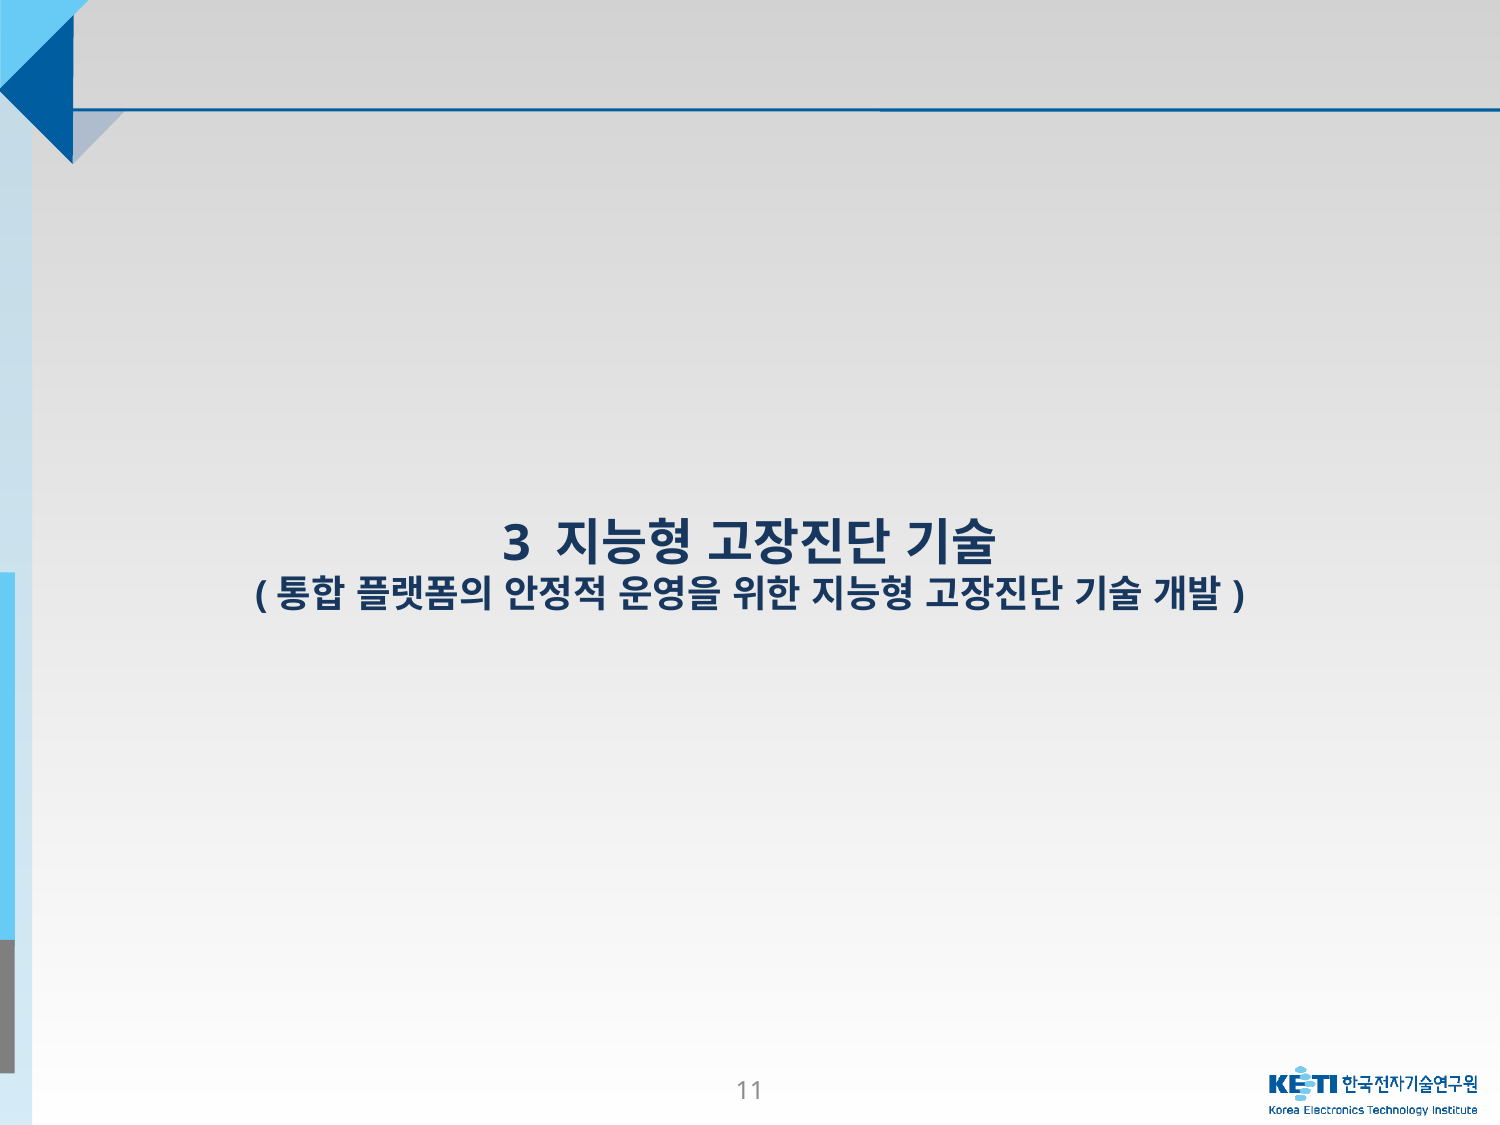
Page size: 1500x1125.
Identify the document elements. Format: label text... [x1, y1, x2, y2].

text_box 3 지능형 고장진단 기술 (통합 플랫폼의 안정적 운영을 위한 지능형 고장진단 기술 개발) [45, 491, 1454, 634]
picture [1246, 1060, 1500, 1125]
